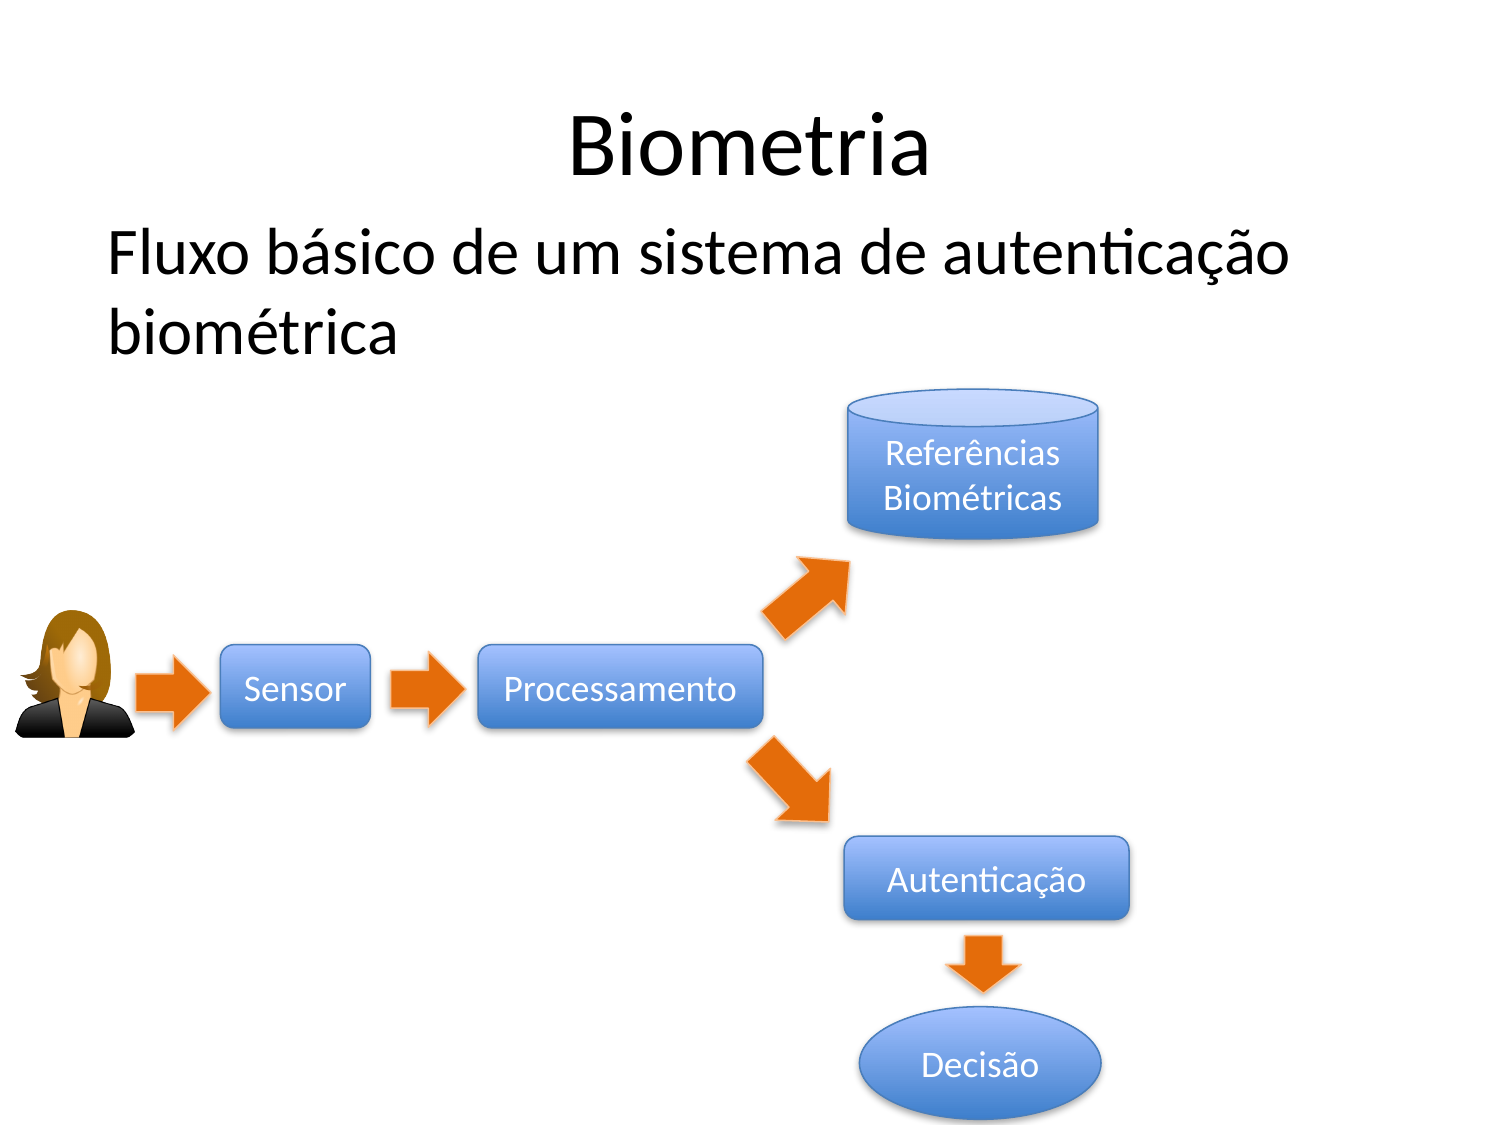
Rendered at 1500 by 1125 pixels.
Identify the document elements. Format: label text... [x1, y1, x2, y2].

title Biometria [75, 45, 1425, 233]
list Fluxo básico de um sistema de autenticação biométrica [73, 200, 1424, 943]
picture [15, 609, 135, 738]
text_box [760, 555, 851, 641]
text_box Sensor [219, 643, 372, 729]
text_box [745, 735, 832, 823]
text_box Processamento [477, 643, 764, 729]
text_box Decisão [858, 1005, 1102, 1121]
text_box [139, 654, 212, 732]
text_box [944, 934, 1023, 995]
text_box [389, 650, 467, 728]
text_box Autenticação [843, 835, 1130, 921]
table_cell 100 [850, 390, 1096, 425]
text_box Referências Biométricas [847, 388, 1099, 540]
